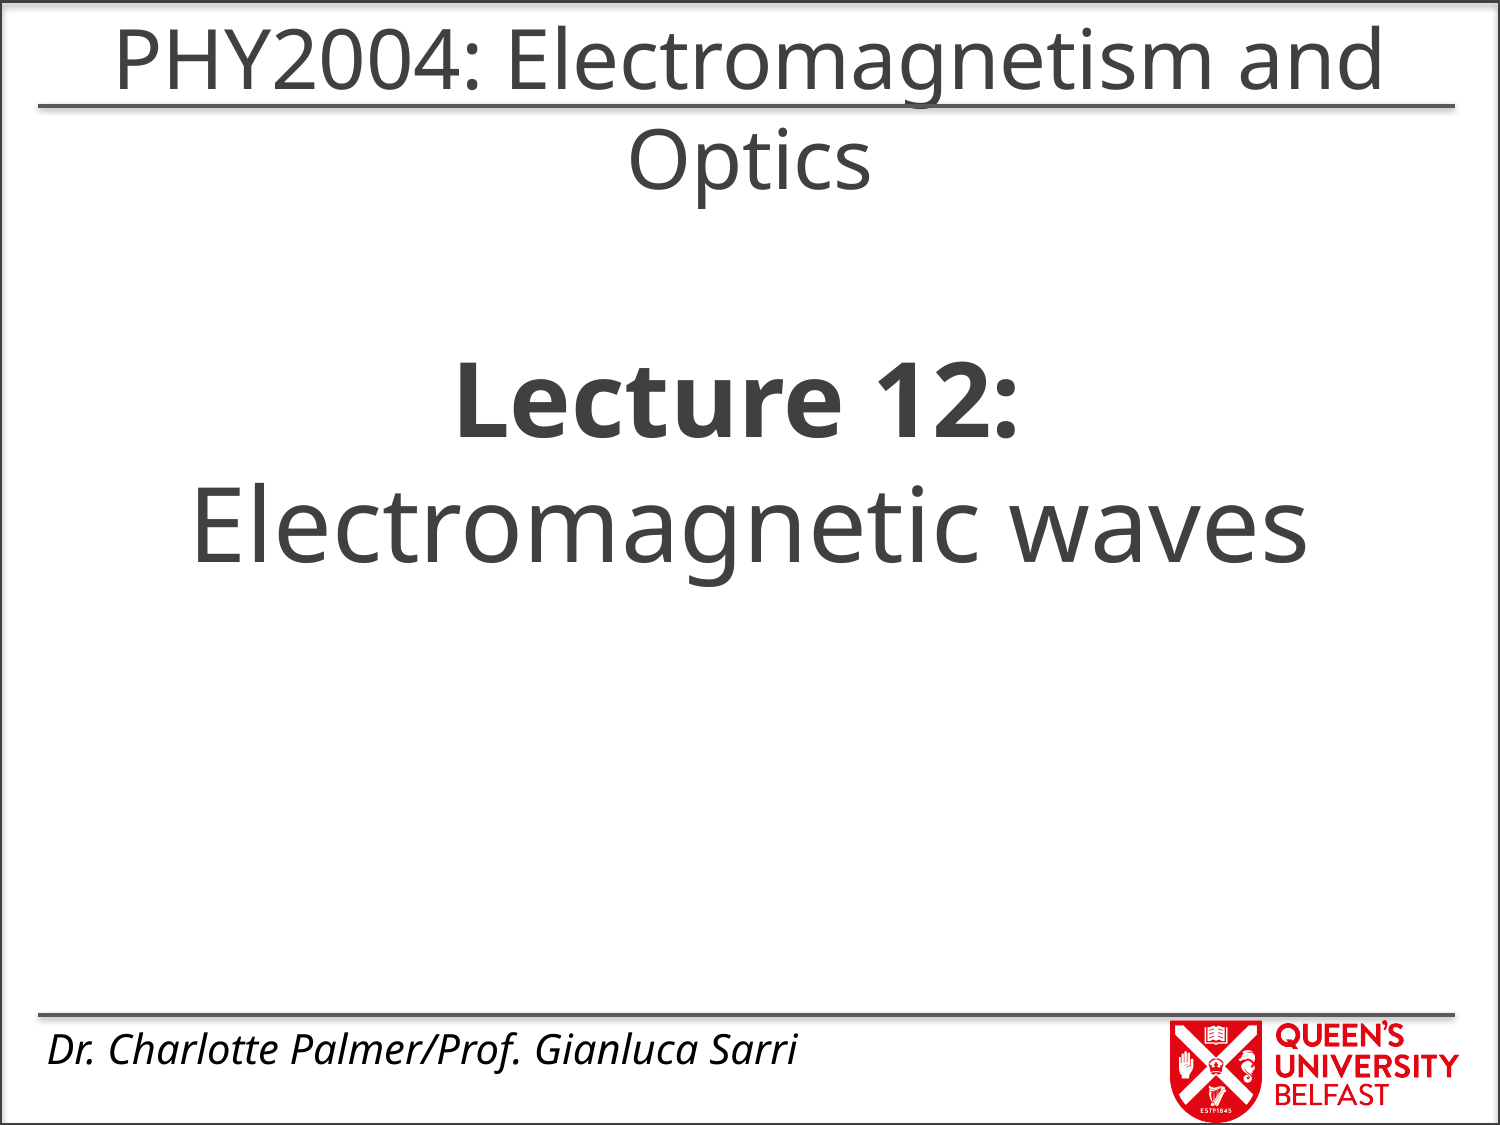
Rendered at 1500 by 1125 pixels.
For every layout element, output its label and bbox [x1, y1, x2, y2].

text_box [0, 0, 1500, 1125]
picture [1170, 1019, 1459, 1123]
